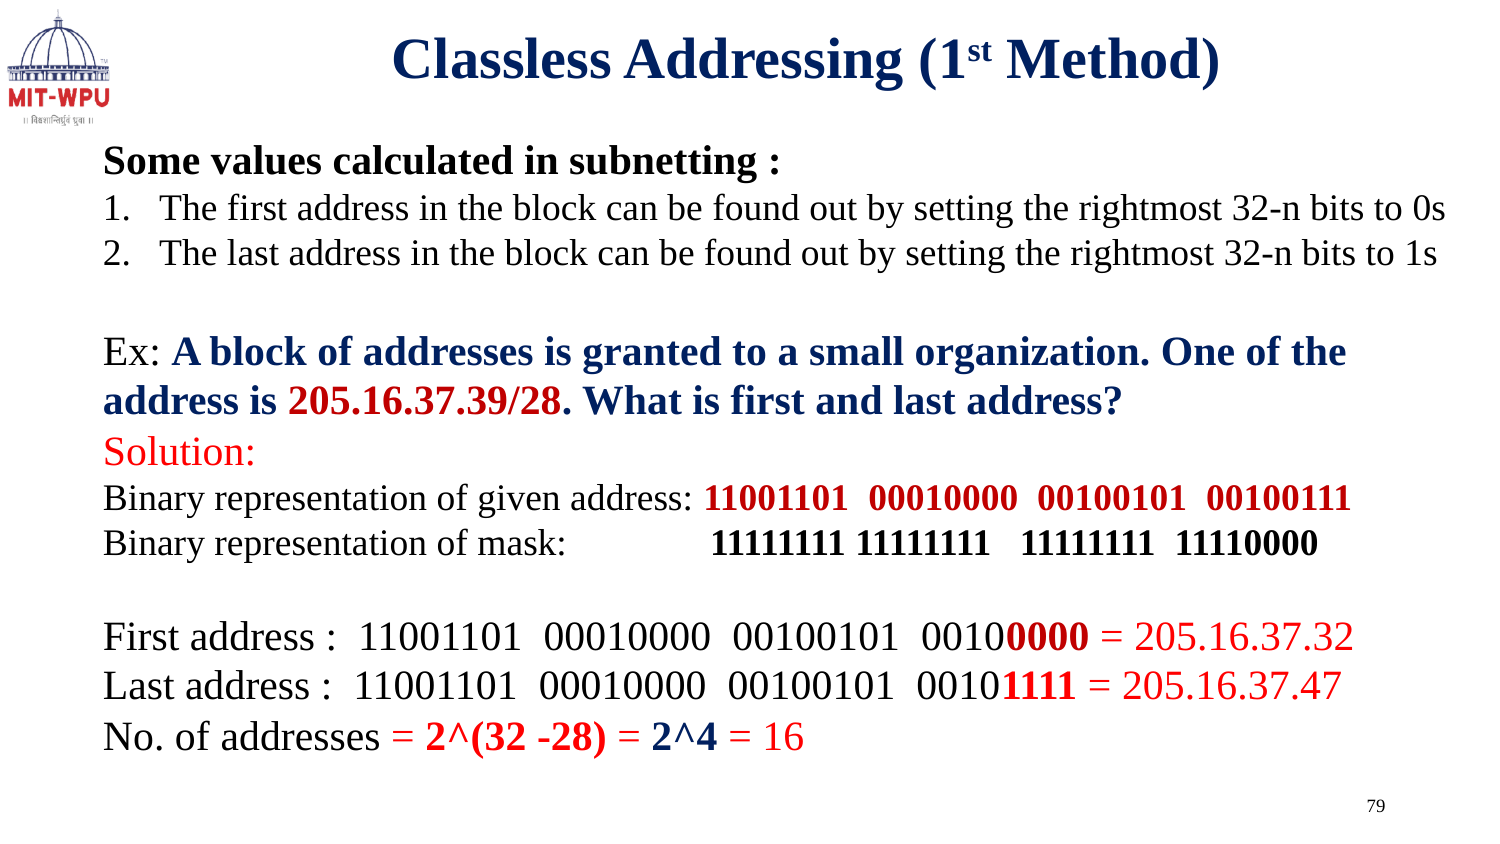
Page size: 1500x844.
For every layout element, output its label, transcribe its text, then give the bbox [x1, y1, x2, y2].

slide_number 79 [1059, 782, 1397, 827]
text_box Some values calculated in subnetting : The first address in the block can be found out by setting the rightmost 32-n bits to 0s The last address in the block can be found out by setting the rightmost 32-n bits to 1s Ex: A block of addresses is granted to a small organization. One of the address is 205.16.37.39/28. What is first and last address? Solution: Binary representation of given address: 11001101 00010000 00100101 00100111 Binary representation of mask: 11111111 11111111 11111111 11110000 First address : 11001101 00010000 00100101 00100000 = 205.16.37.32 Last address : 11001101 00010000 00100101 00101111 = 205.16.37.47 No. of addresses = 2^(32 -28) = 2^4 = 16 [88, 125, 1500, 766]
text_box [6, 9, 110, 126]
title Classless Addressing (1st Method) [137, 20, 1476, 97]
